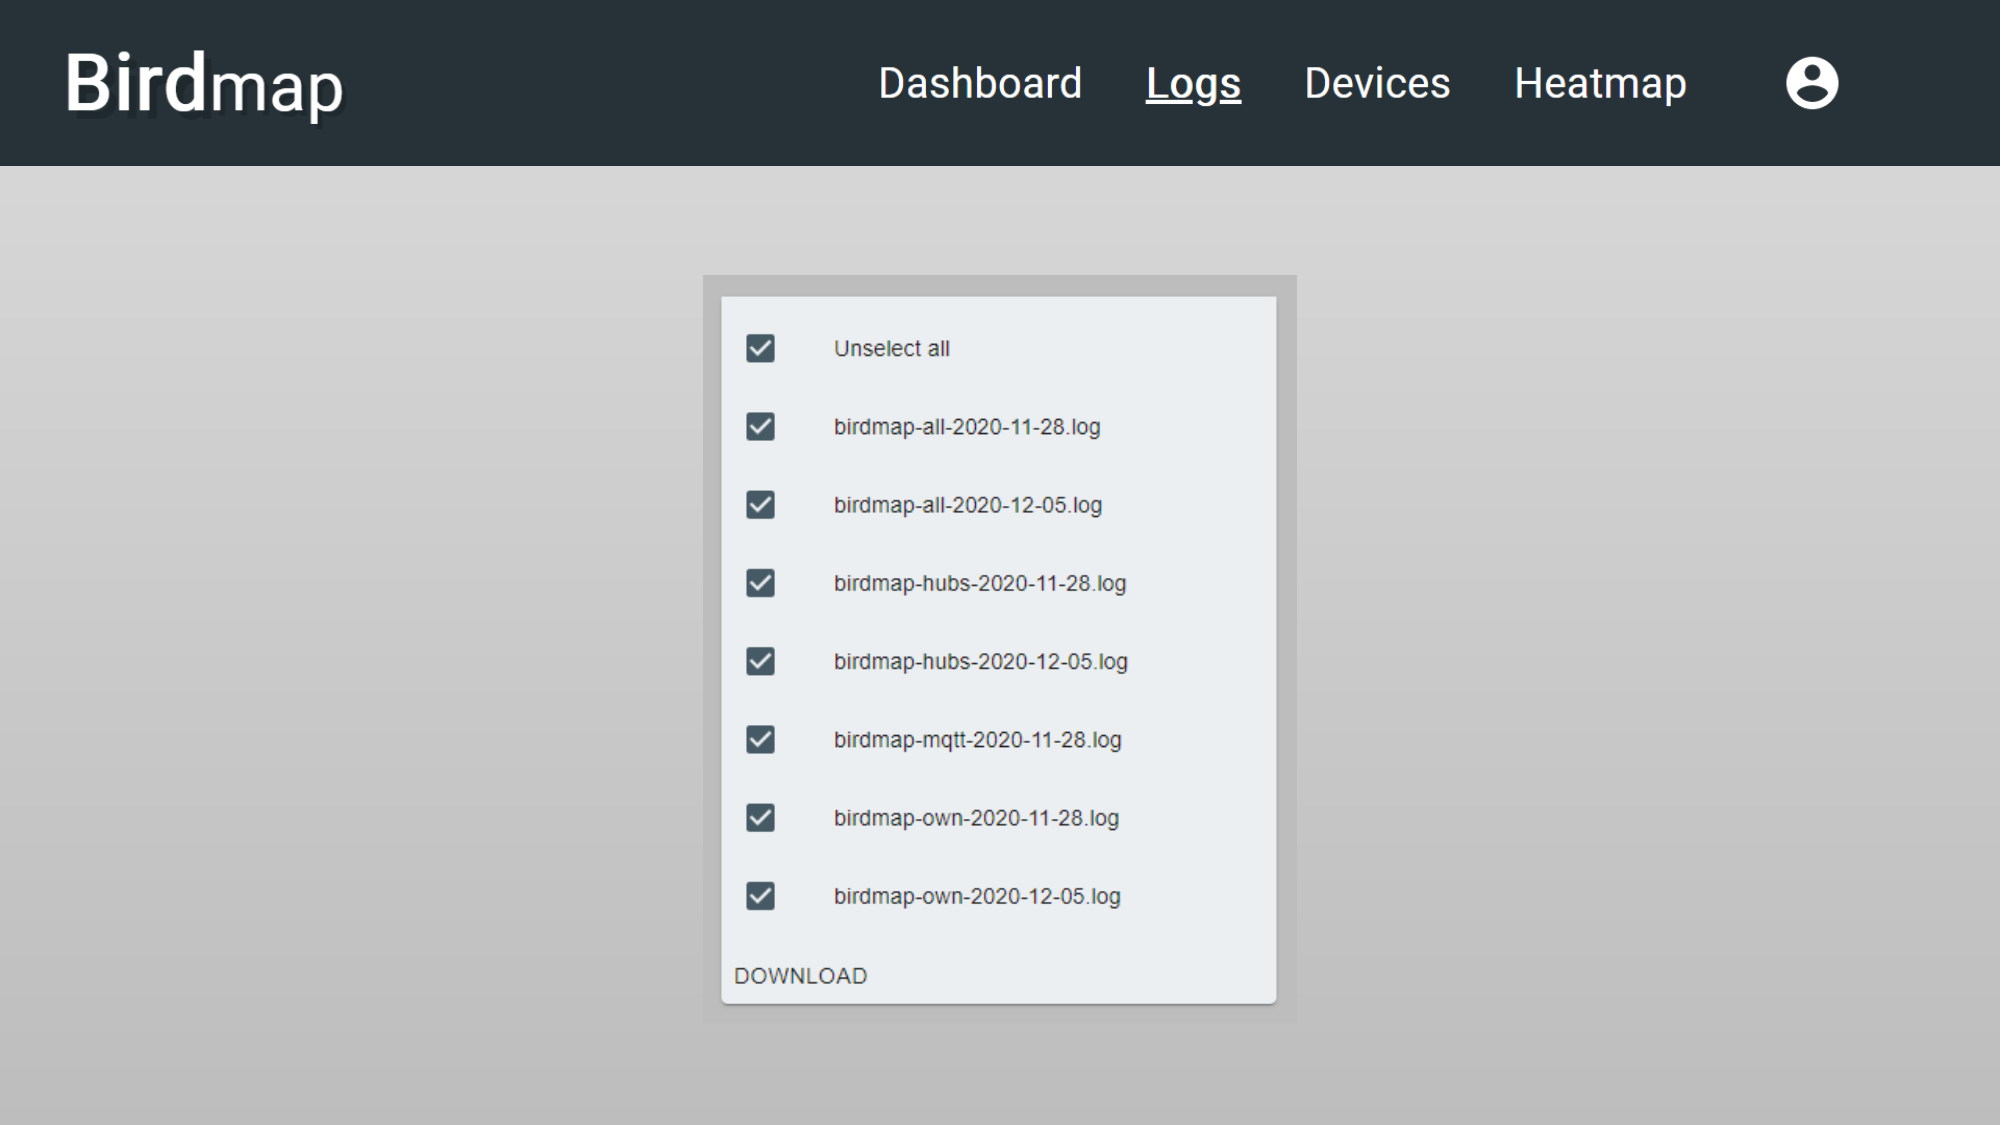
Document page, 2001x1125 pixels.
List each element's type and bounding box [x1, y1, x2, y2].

picture [0, 0, 2000, 166]
picture [703, 275, 1297, 1023]
